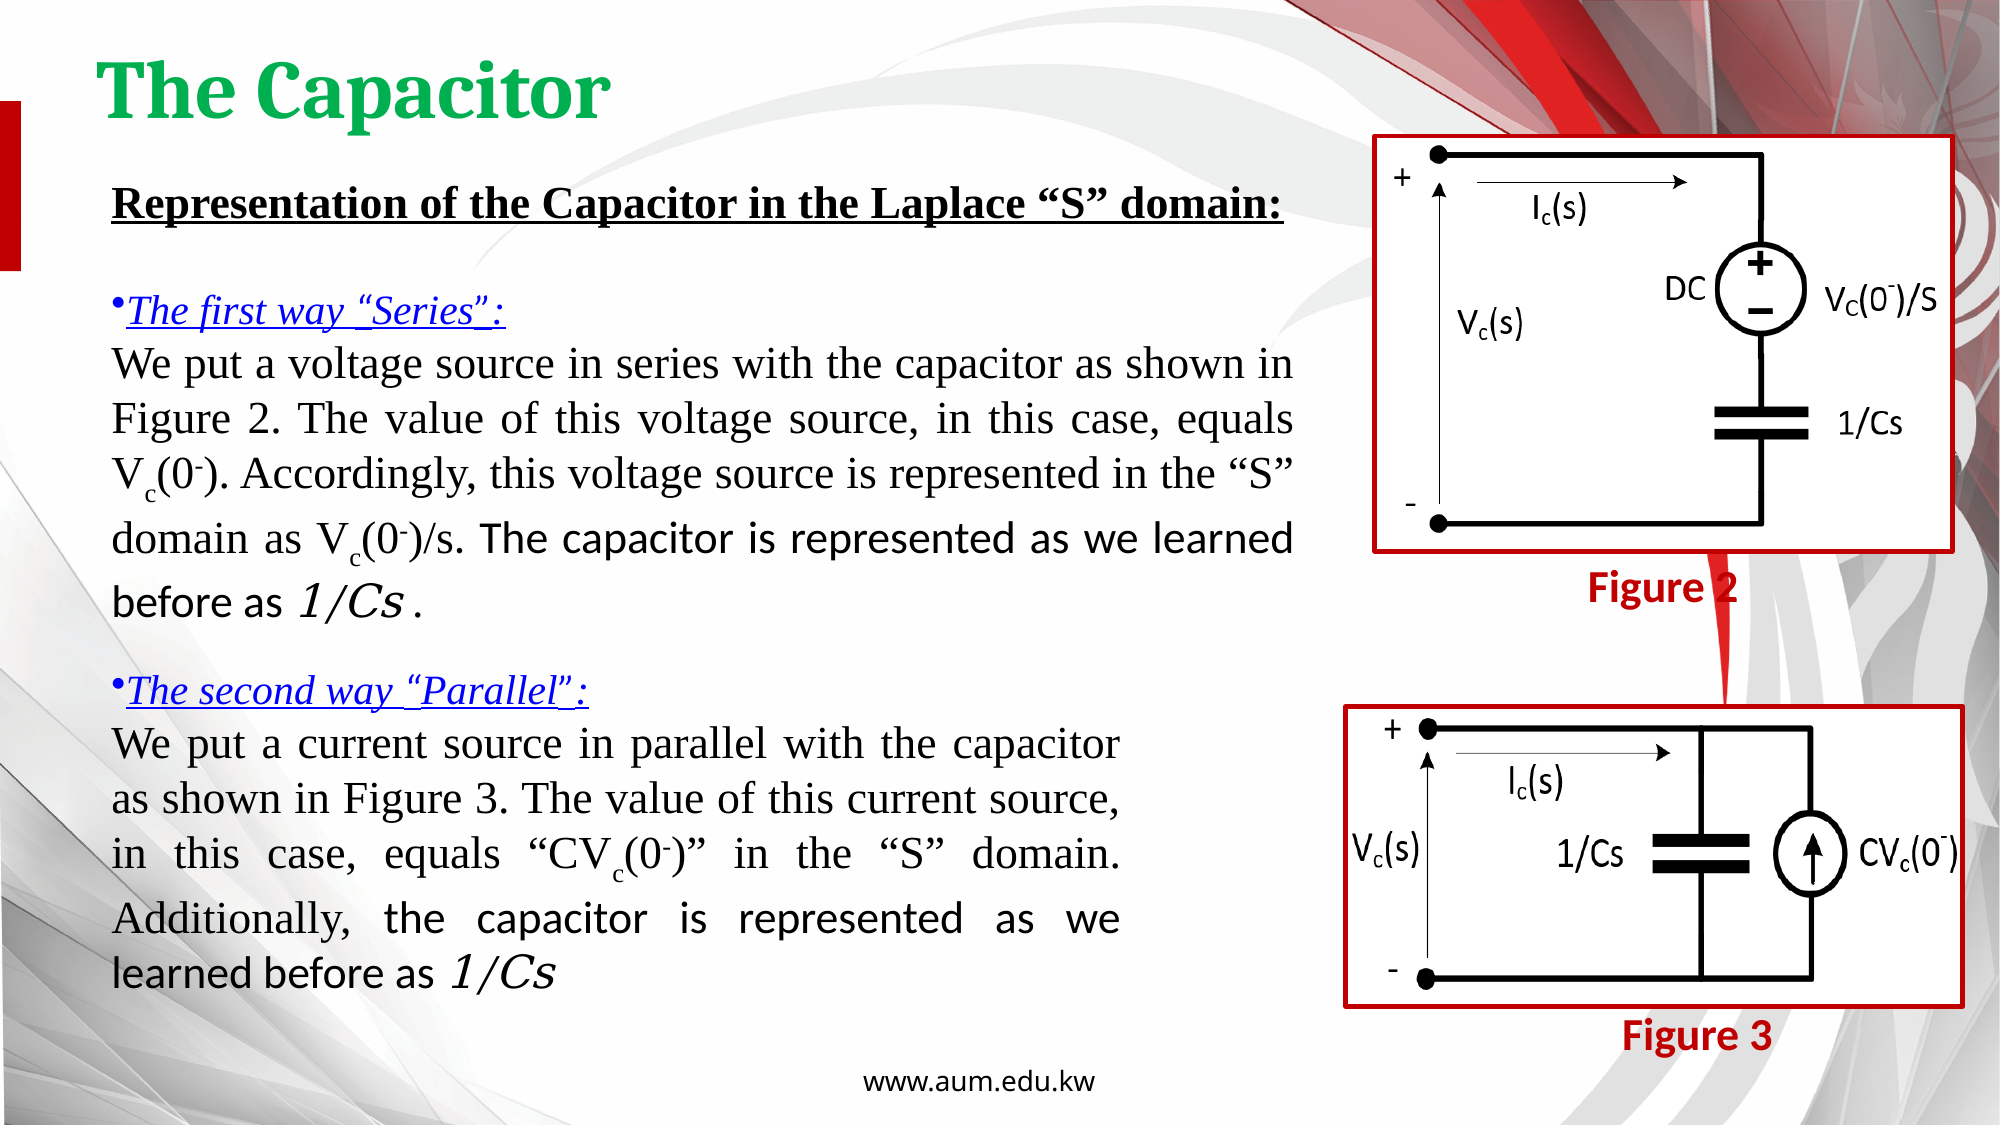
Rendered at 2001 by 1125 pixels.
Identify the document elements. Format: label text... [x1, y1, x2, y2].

text_box Representation of the Capacitor in the Laplace “S” domain: The first way “Series”: We put a voltage source in series with the capacitor as shown in Figure 2. The value of this voltage source, in this case, equals Vc(0-). Accordingly, this voltage source is represented in the “S” domain as Vc(0-)/s. The capacitor is represented as we learned before as 1/Cs . [96, 165, 1310, 635]
text_box The Capacitor [82, 27, 627, 143]
picture [0, 0, 2000, 1125]
text_box Figure 3 [1607, 1012, 1788, 1067]
text_box The second way “Parallel”: We put a current source in parallel with the capacitor as shown in Figure 3. The value of this current source, in this case, equals “CVc(0-)” in the “S” domain. Additionally, the capacitor is represented as we learned before as 1/Cs [96, 655, 1136, 1006]
text_box Figure 2 [1573, 558, 1754, 619]
